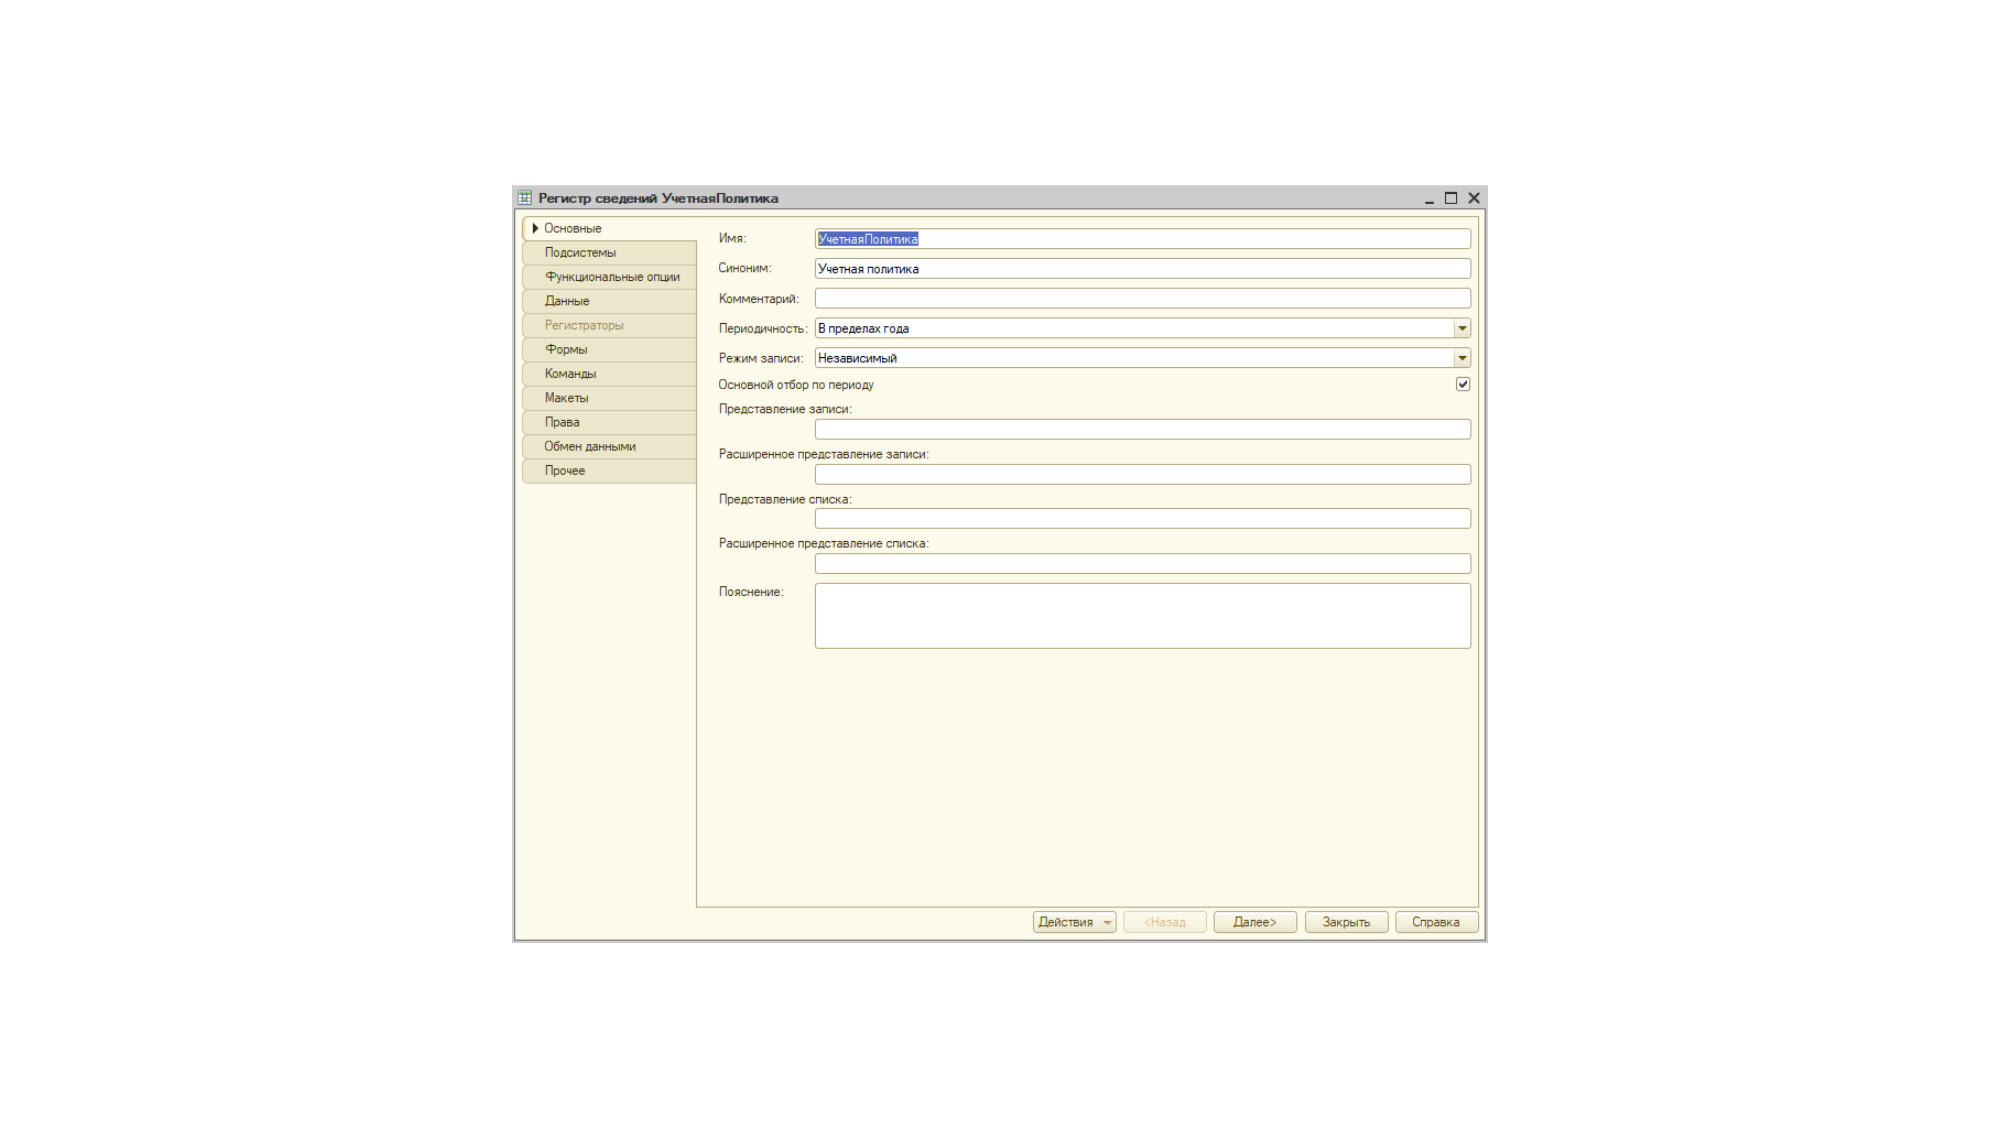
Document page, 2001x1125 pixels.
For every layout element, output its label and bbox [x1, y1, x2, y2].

picture [512, 182, 1488, 943]
